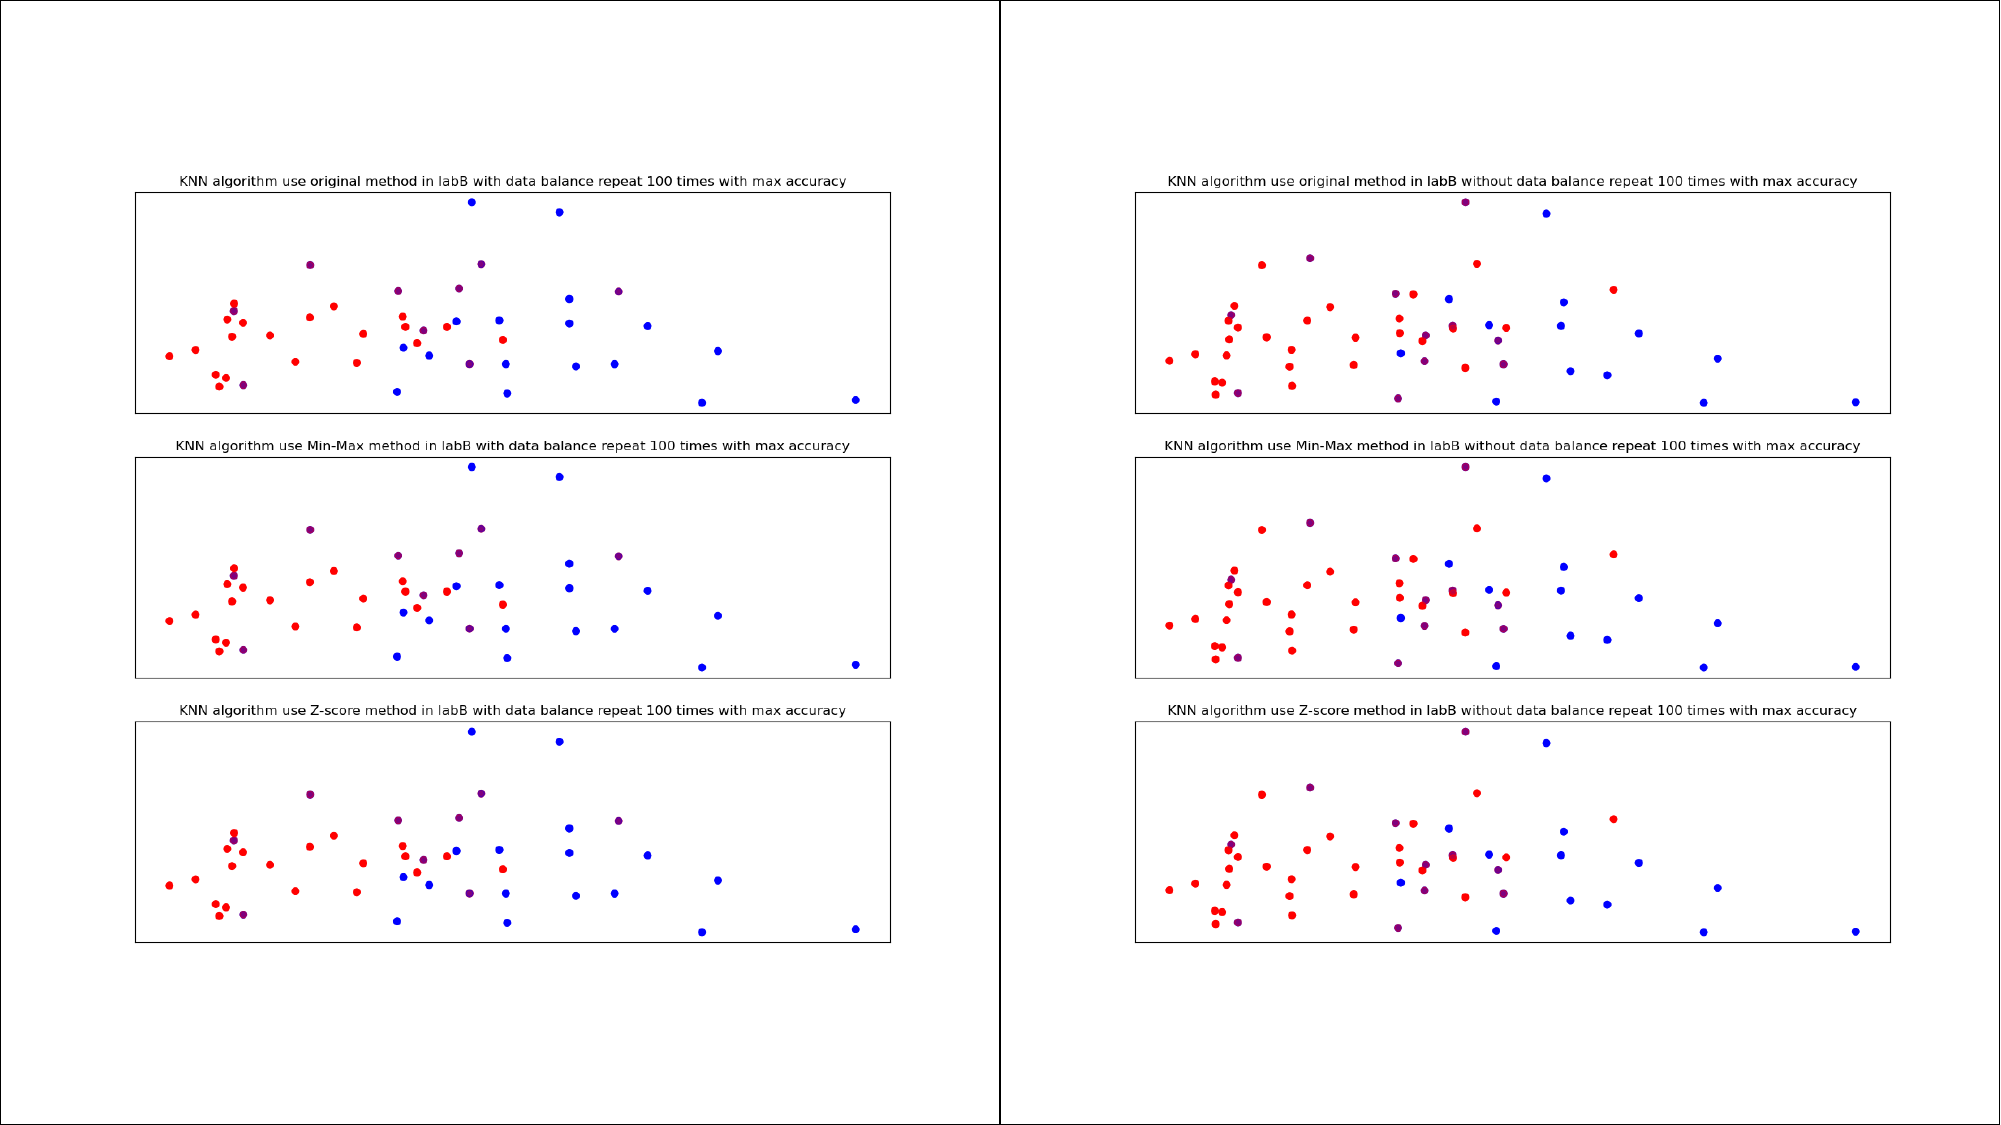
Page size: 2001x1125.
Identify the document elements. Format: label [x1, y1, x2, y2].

picture [13, 75, 987, 1049]
table_header [1001, 1, 1999, 1124]
picture [1013, 75, 1987, 1049]
table_header [1, 1, 999, 1124]
